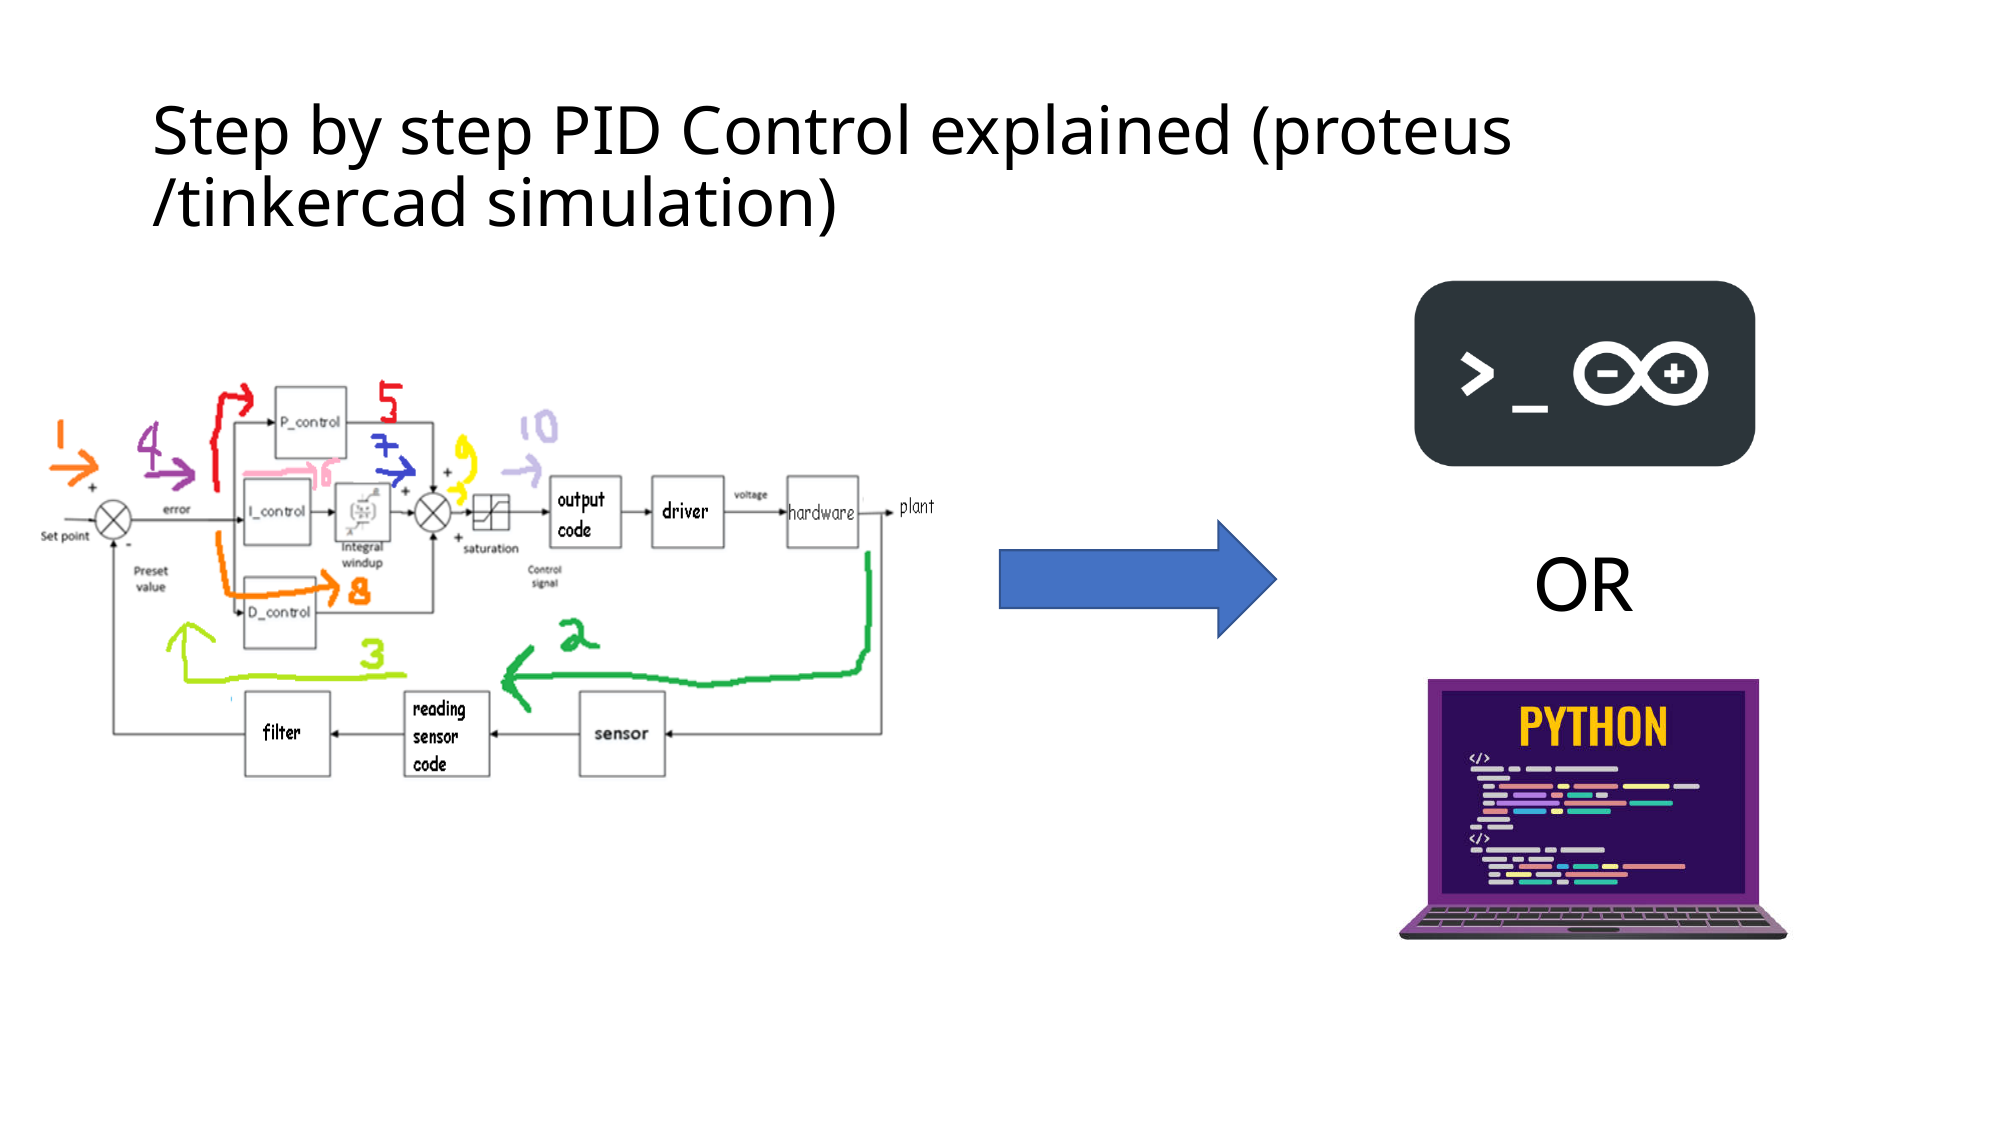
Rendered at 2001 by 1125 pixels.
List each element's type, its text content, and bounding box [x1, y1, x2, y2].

text_box [998, 518, 1278, 640]
picture [40, 373, 947, 804]
picture [1412, 200, 1758, 546]
text_box OR [1519, 546, 1650, 636]
picture [1335, 636, 1851, 982]
title Step by step PID Control explained (proteus /tinkercad simulation) [137, 59, 1863, 278]
